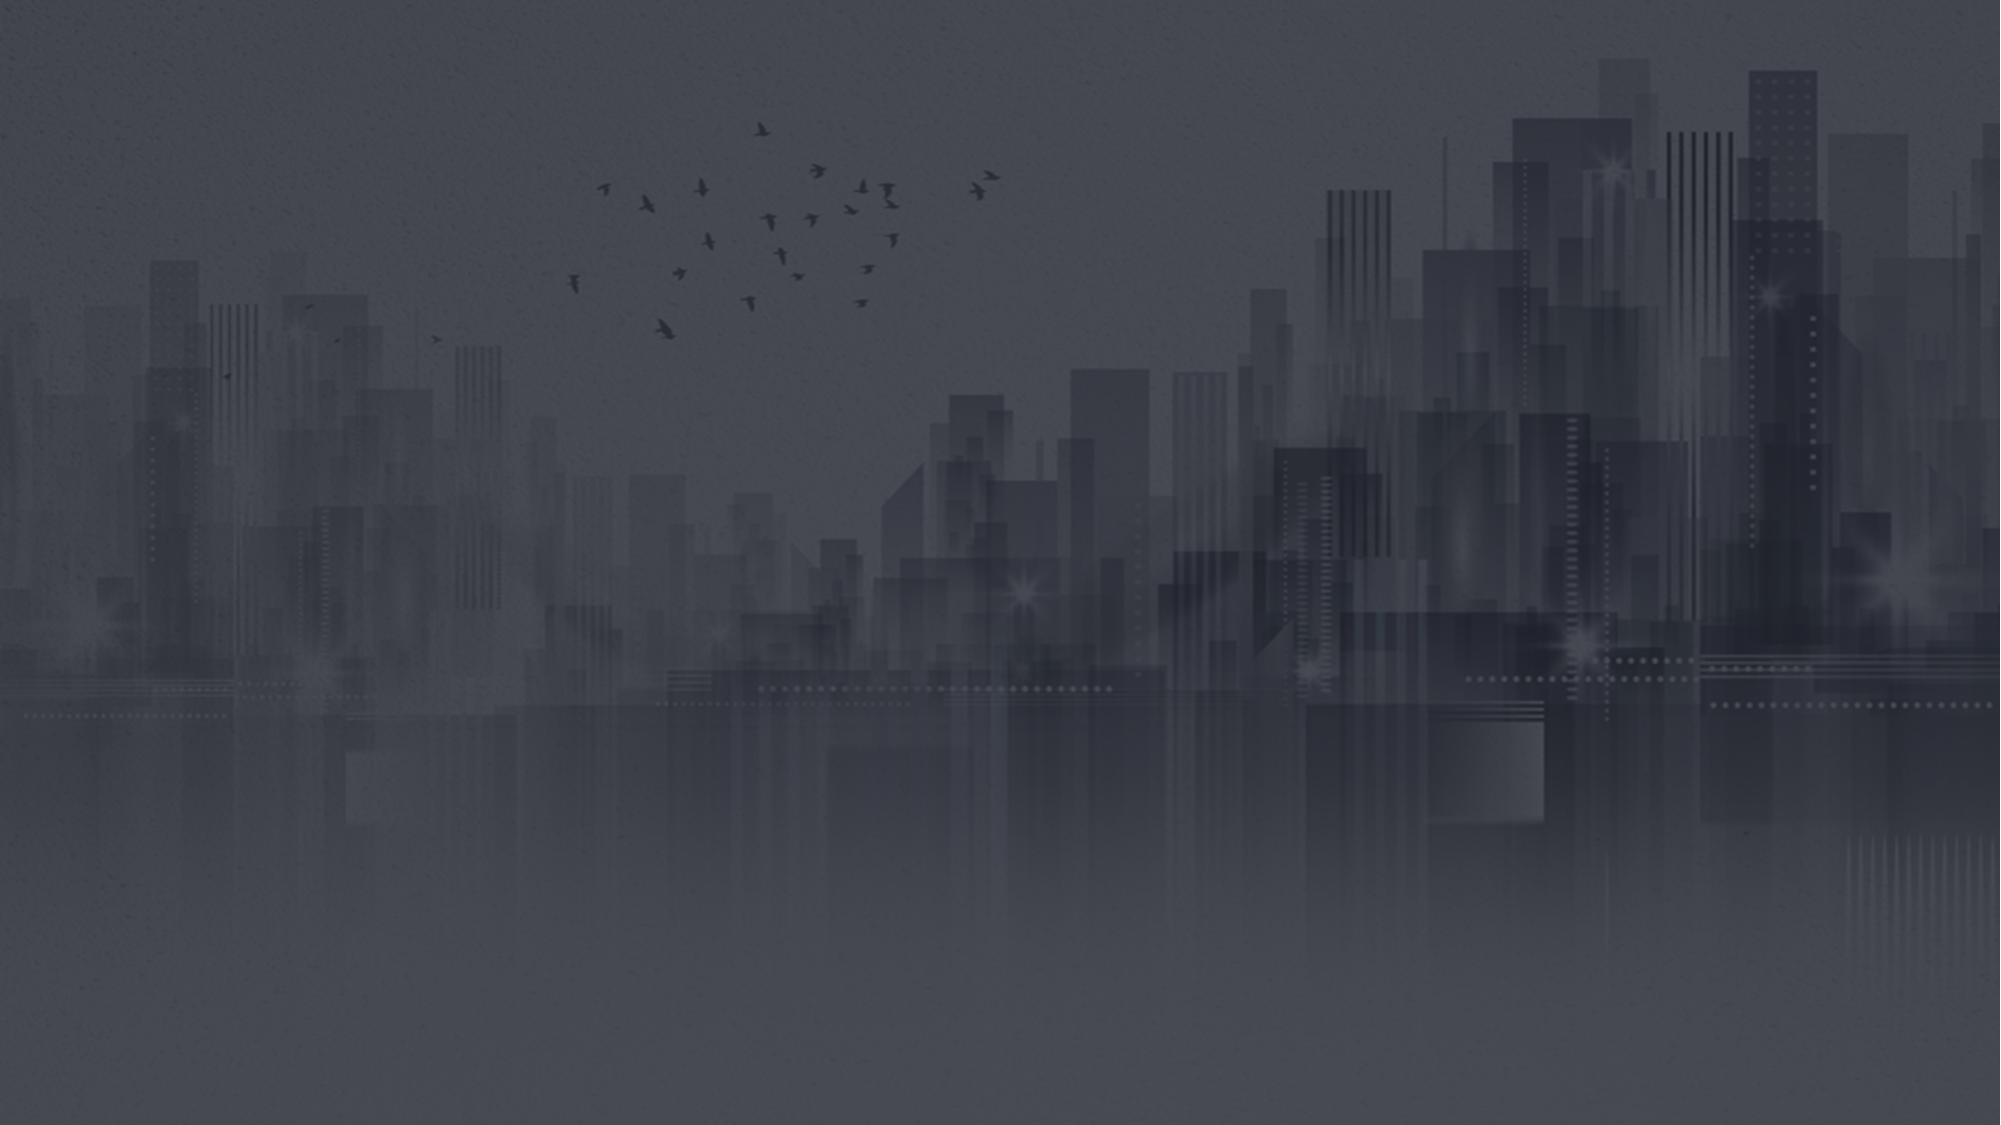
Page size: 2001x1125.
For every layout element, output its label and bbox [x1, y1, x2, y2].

text_box [0, 0, 2000, 1125]
